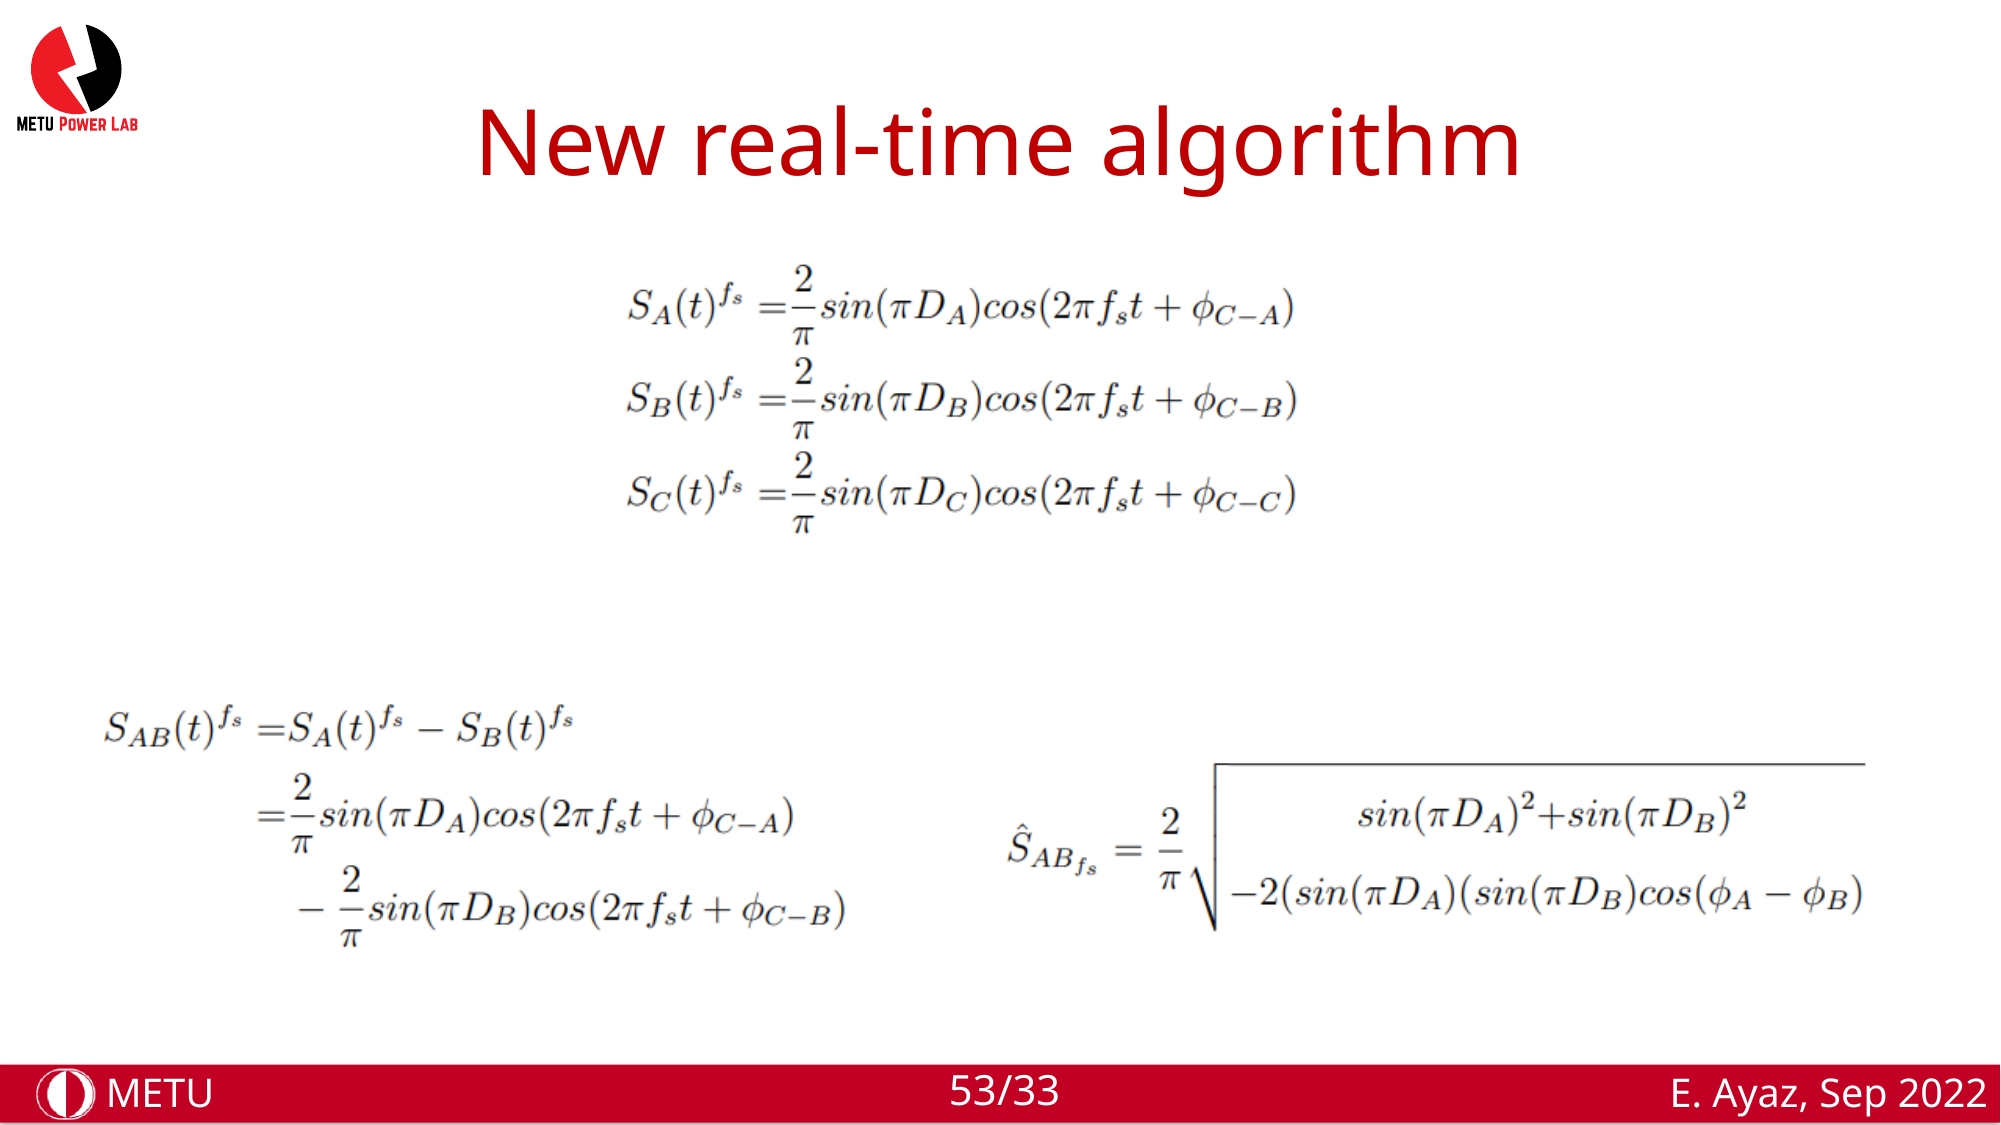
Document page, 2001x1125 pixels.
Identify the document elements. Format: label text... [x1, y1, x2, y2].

title New real-time algorithm [99, 45, 1900, 233]
picture [39, 663, 902, 990]
picture [30, 1068, 99, 1120]
picture [541, 232, 1365, 552]
picture [929, 715, 1926, 966]
